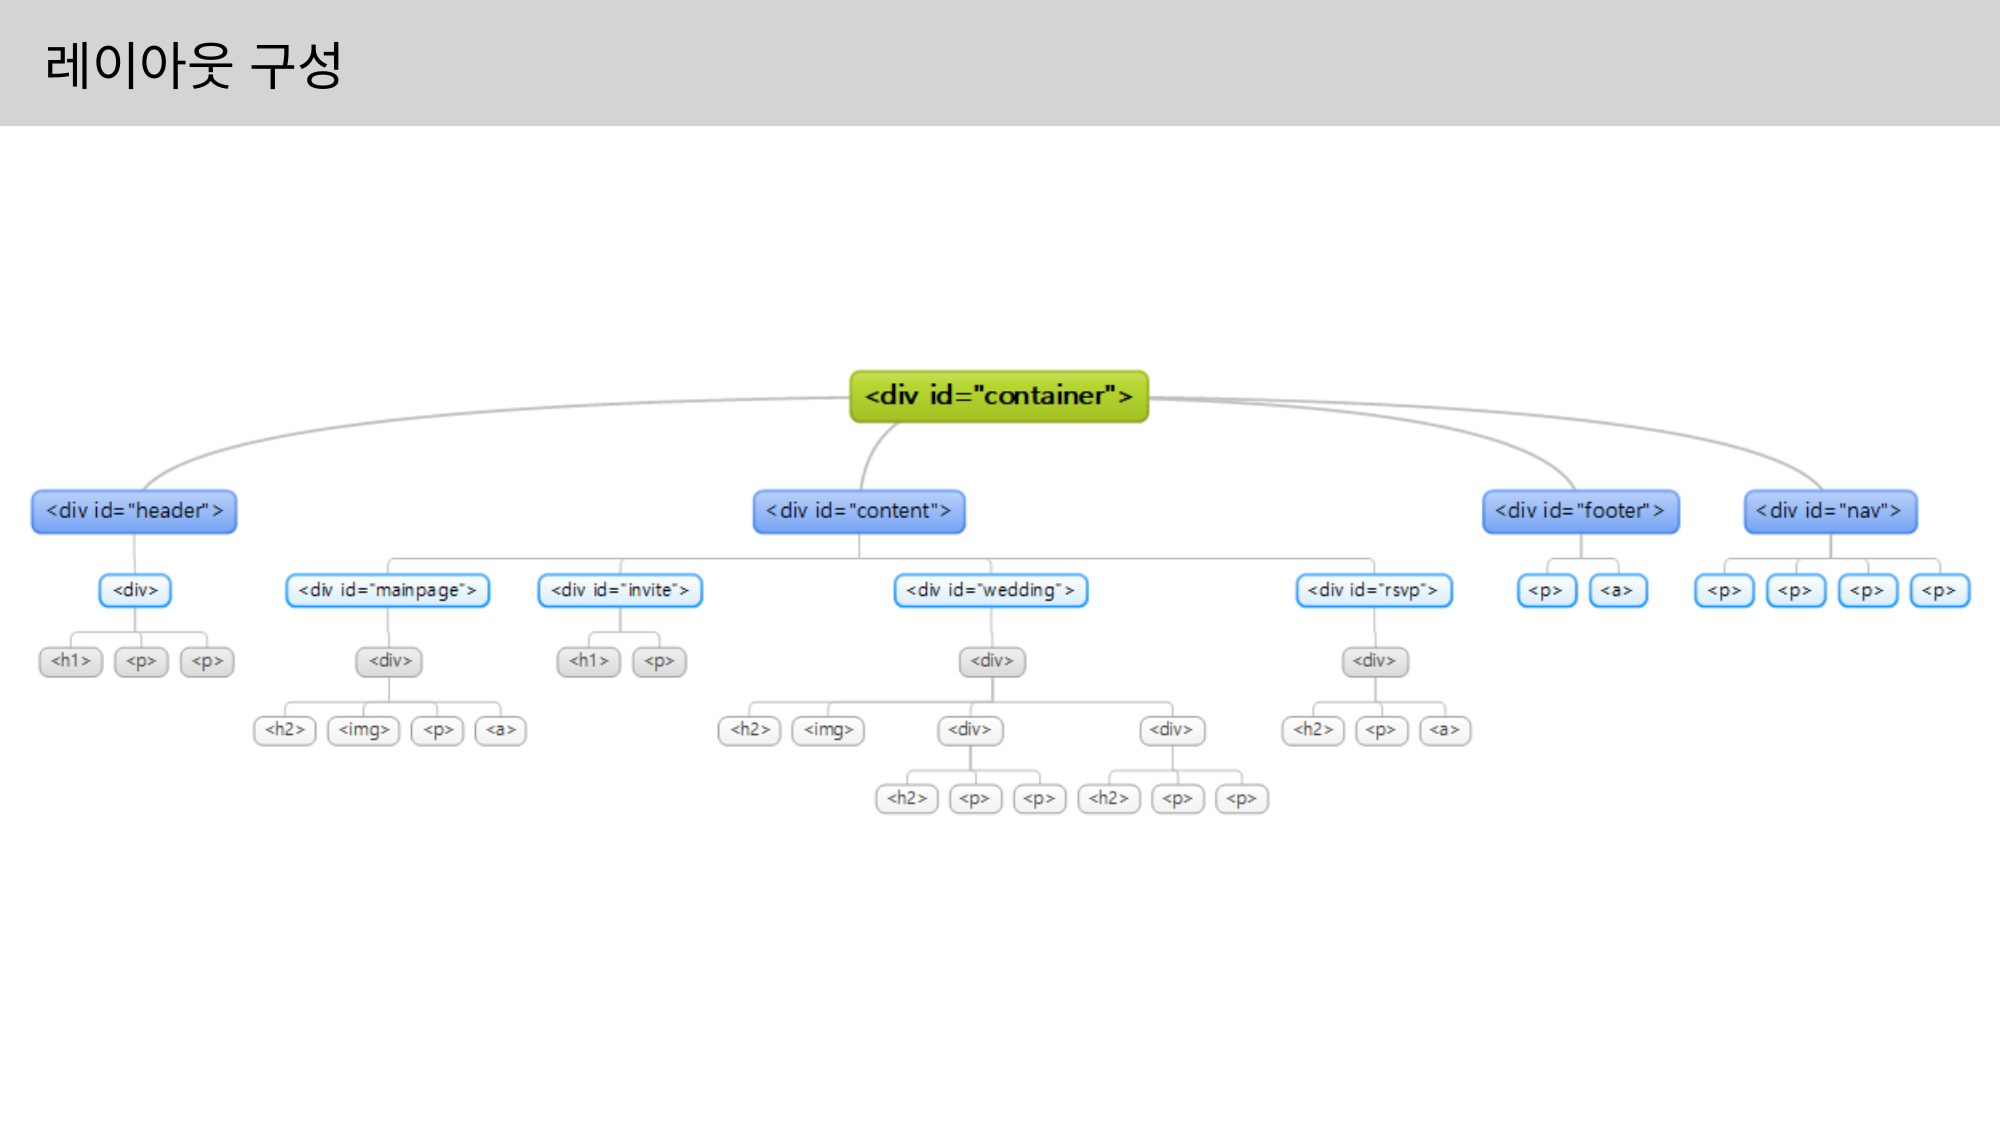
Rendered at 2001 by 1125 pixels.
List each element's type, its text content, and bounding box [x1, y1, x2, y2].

text_box 레이아웃 구성 [29, 25, 955, 103]
text_box [0, 0, 2000, 127]
picture [16, 326, 1984, 841]
